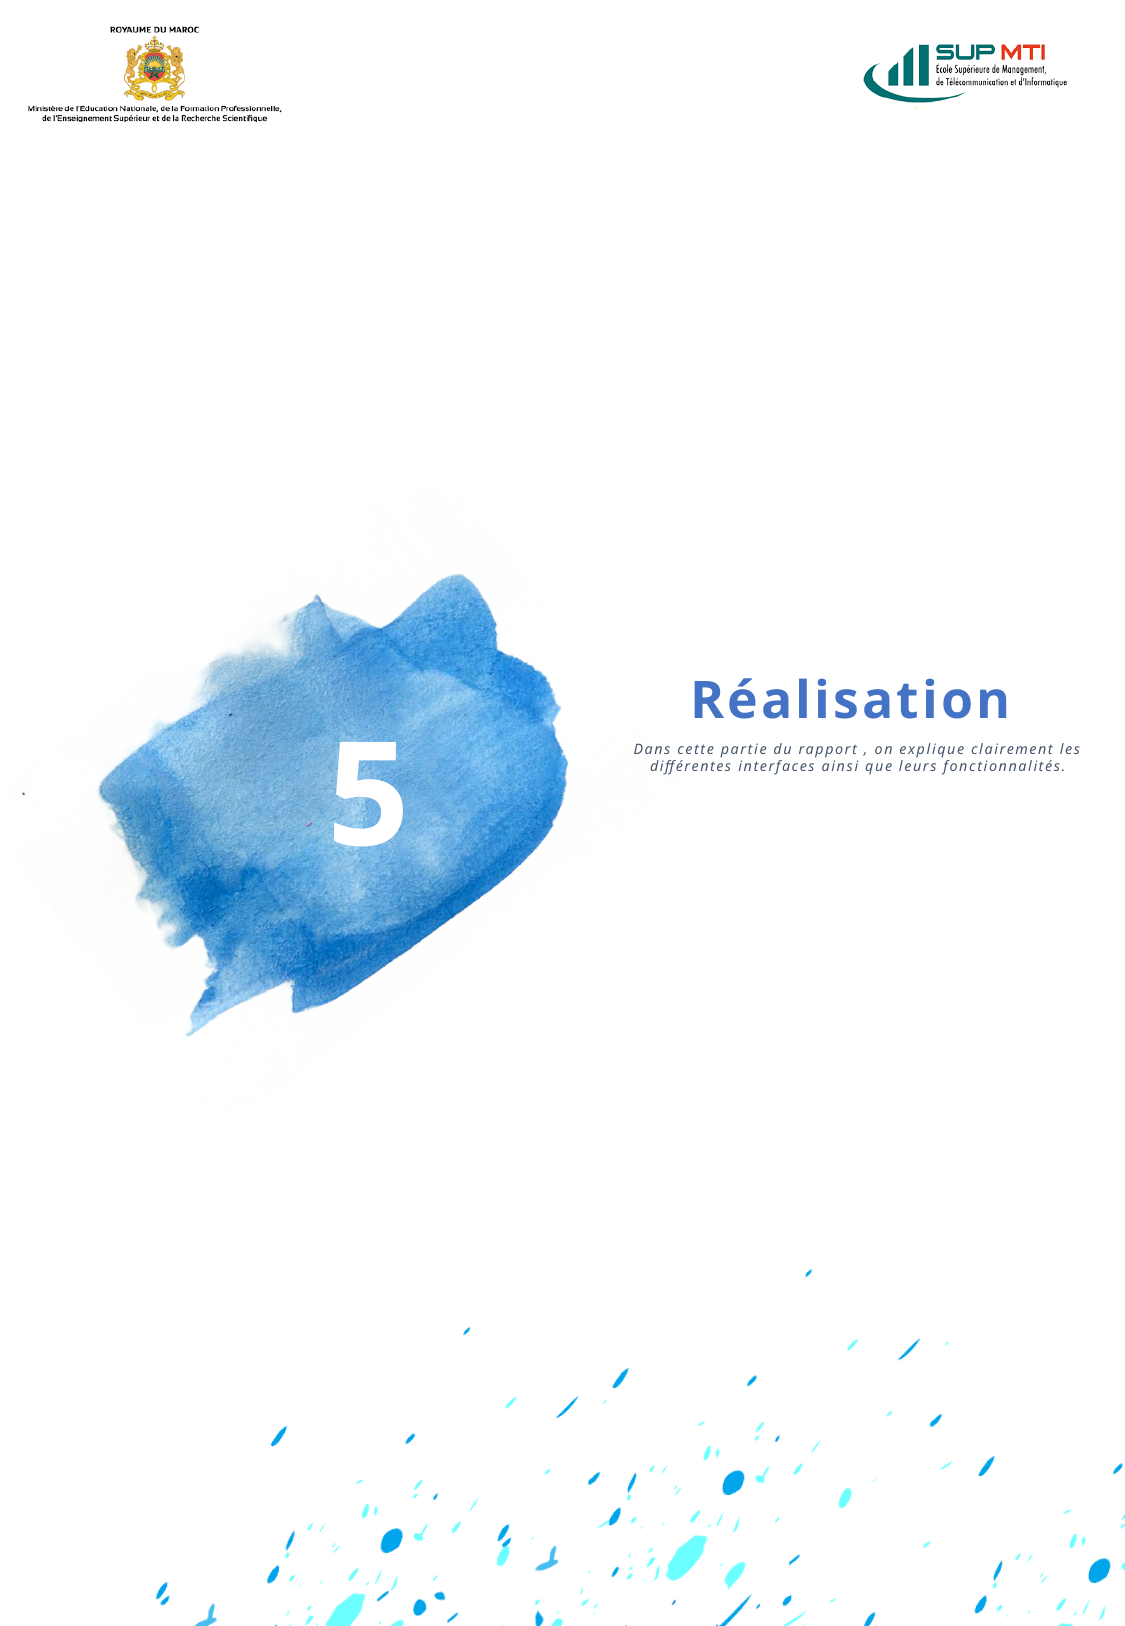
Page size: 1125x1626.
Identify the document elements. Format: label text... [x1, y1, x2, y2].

picture [30, 1150, 1125, 1626]
text_box Dans cette partie du rapport , on explique clairement les différentes interfaces ainsi que leurs fonctionnalités. [617, 732, 1124, 782]
picture [804, 0, 1125, 147]
picture [0, 456, 681, 1133]
picture [15, 4, 297, 142]
text_box Réalisation [617, 659, 1088, 737]
